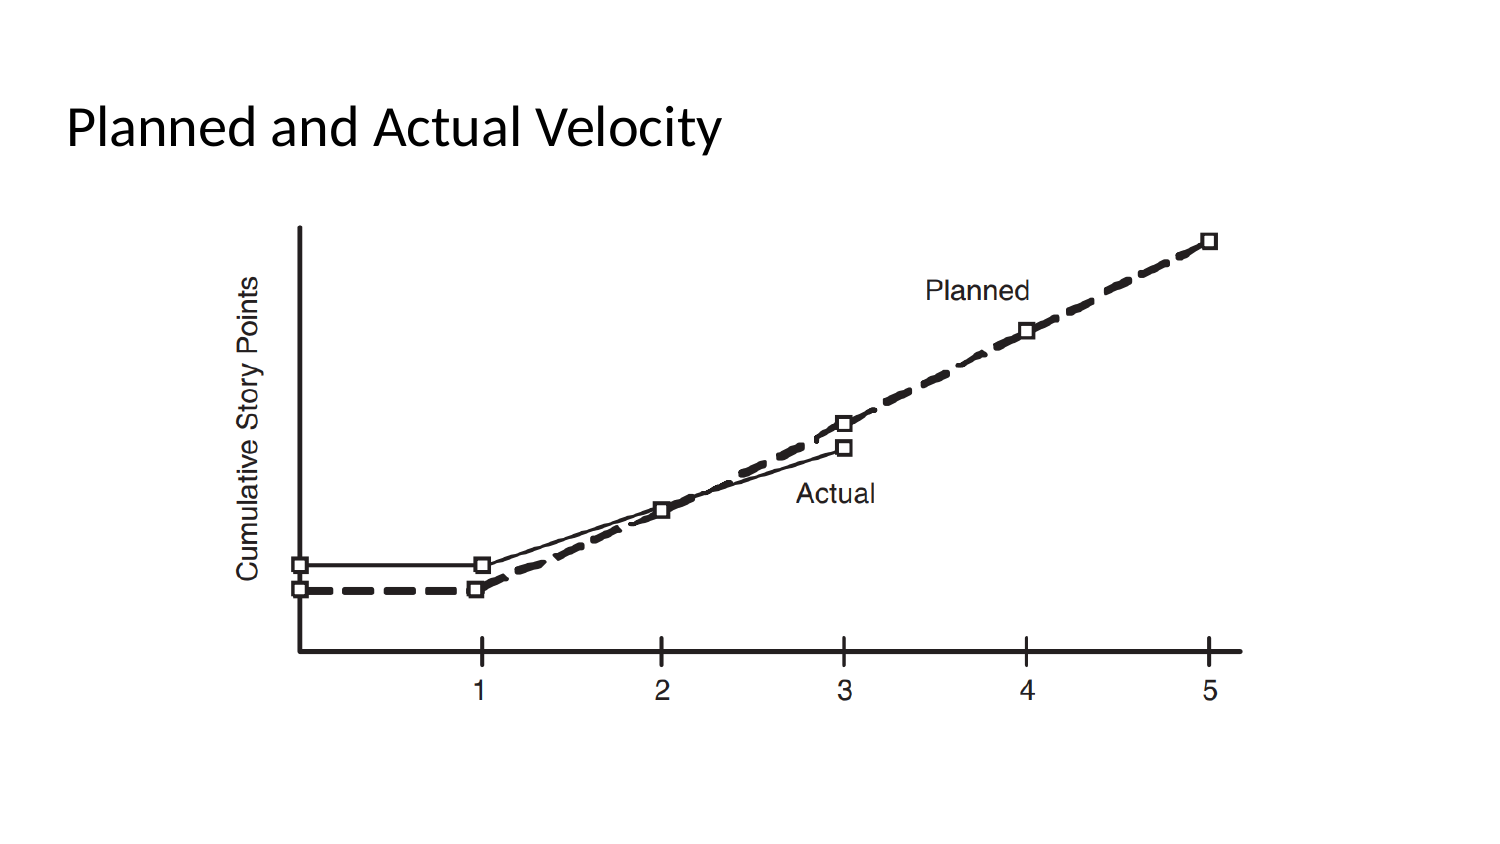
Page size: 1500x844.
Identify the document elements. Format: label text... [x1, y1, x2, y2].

title Planned and Actual Velocity [51, 72, 1449, 244]
picture [179, 188, 1321, 719]
